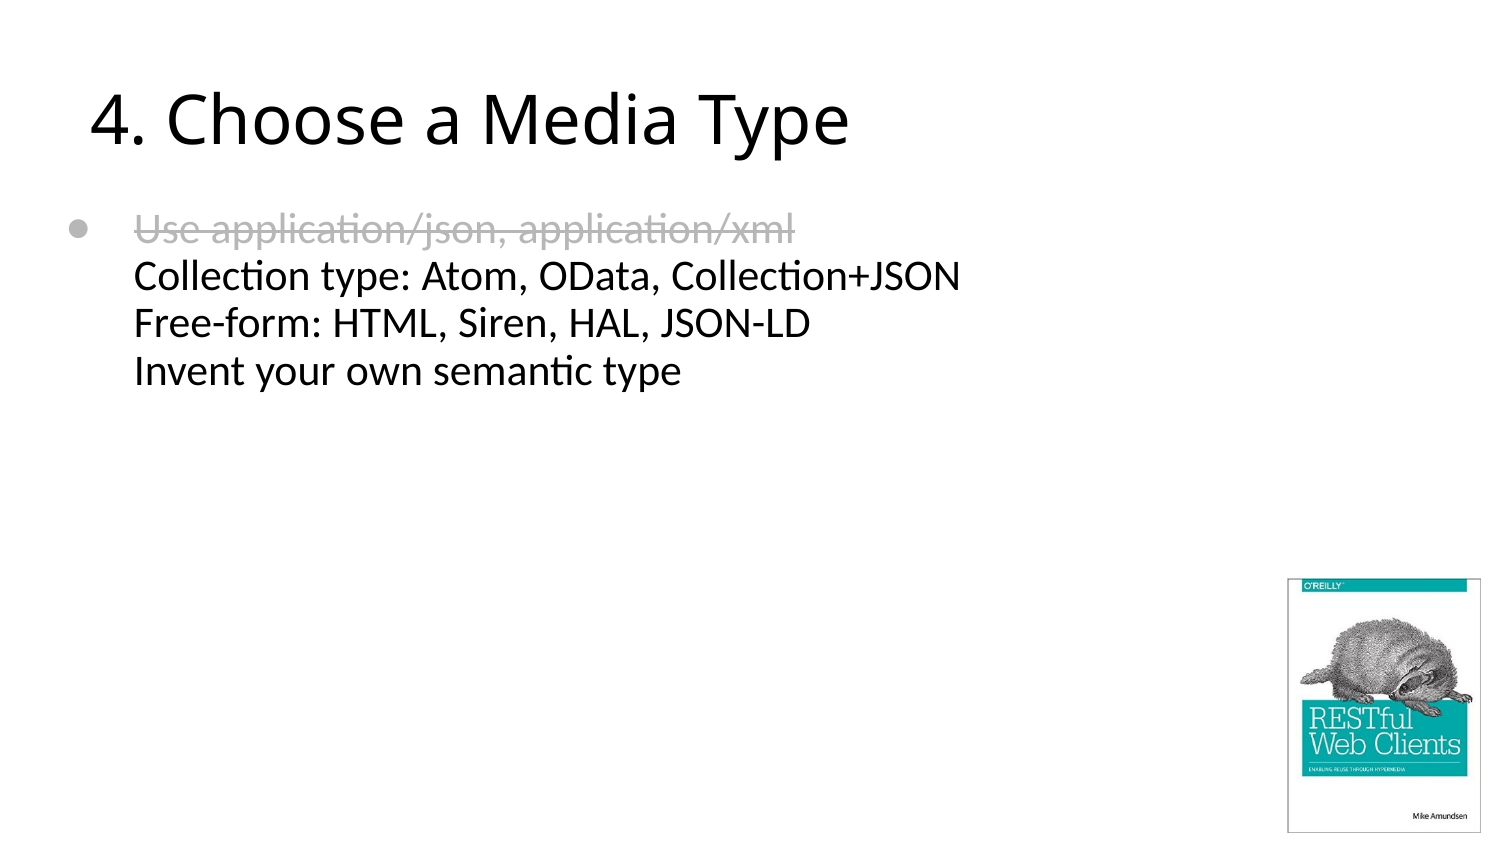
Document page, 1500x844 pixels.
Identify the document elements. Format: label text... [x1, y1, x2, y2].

title 4. Choose a Media Type [75, 33, 1425, 175]
list Use application/json, application/xml Collection type: Atom, OData, Collection+JSON Free-form: HTML, Siren, HAL, JSON-LD Invent your own semantic type [43, 190, 1500, 802]
picture [1287, 578, 1481, 833]
